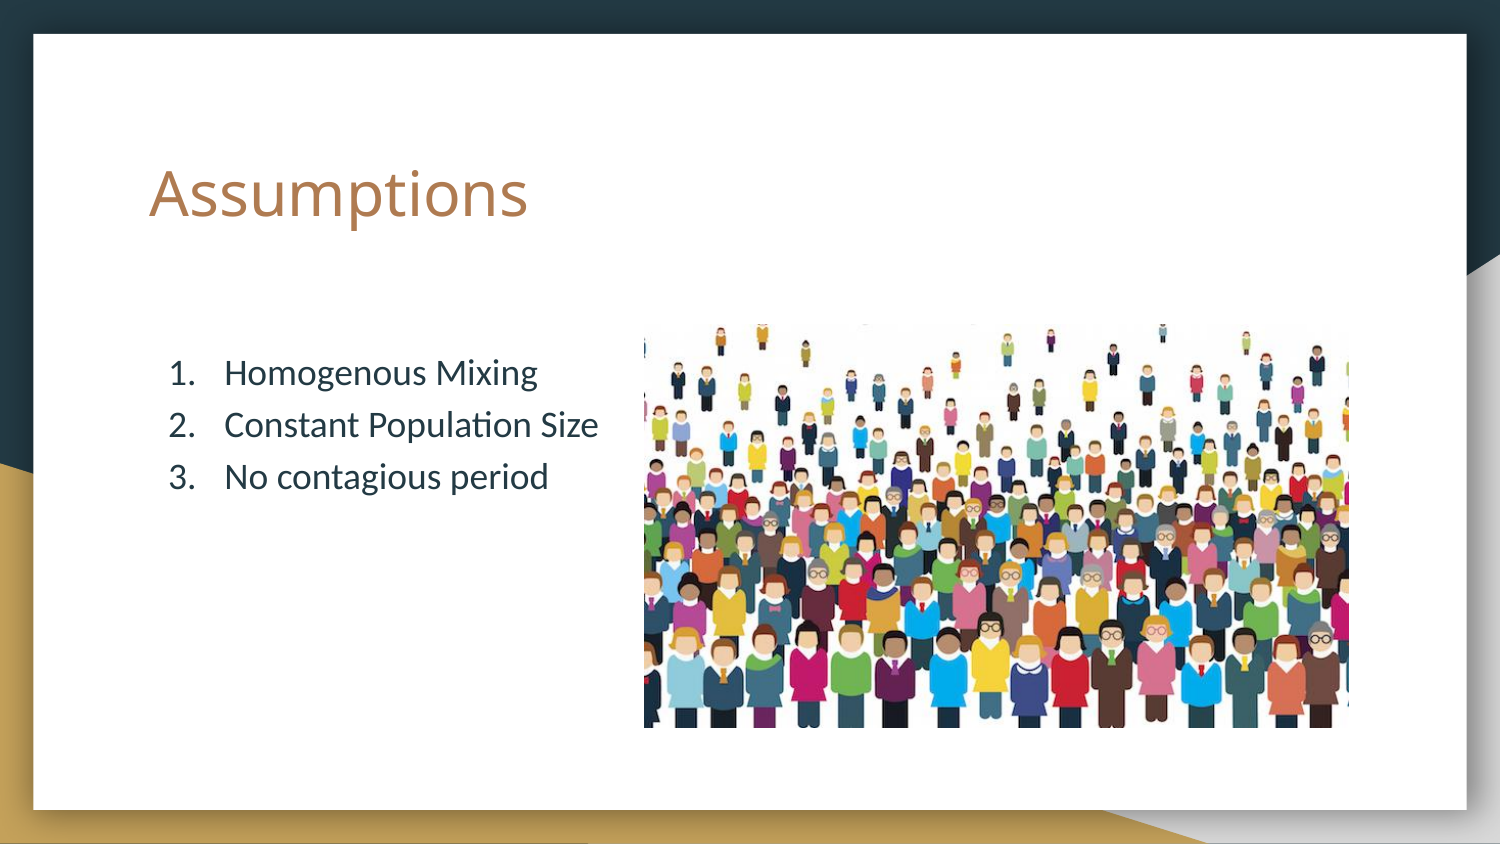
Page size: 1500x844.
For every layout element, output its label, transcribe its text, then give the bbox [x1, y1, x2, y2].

picture [643, 324, 1349, 729]
title Assumptions [134, 138, 1366, 296]
list Homogenous Mixing Constant Population Size No contagious period [134, 326, 640, 729]
